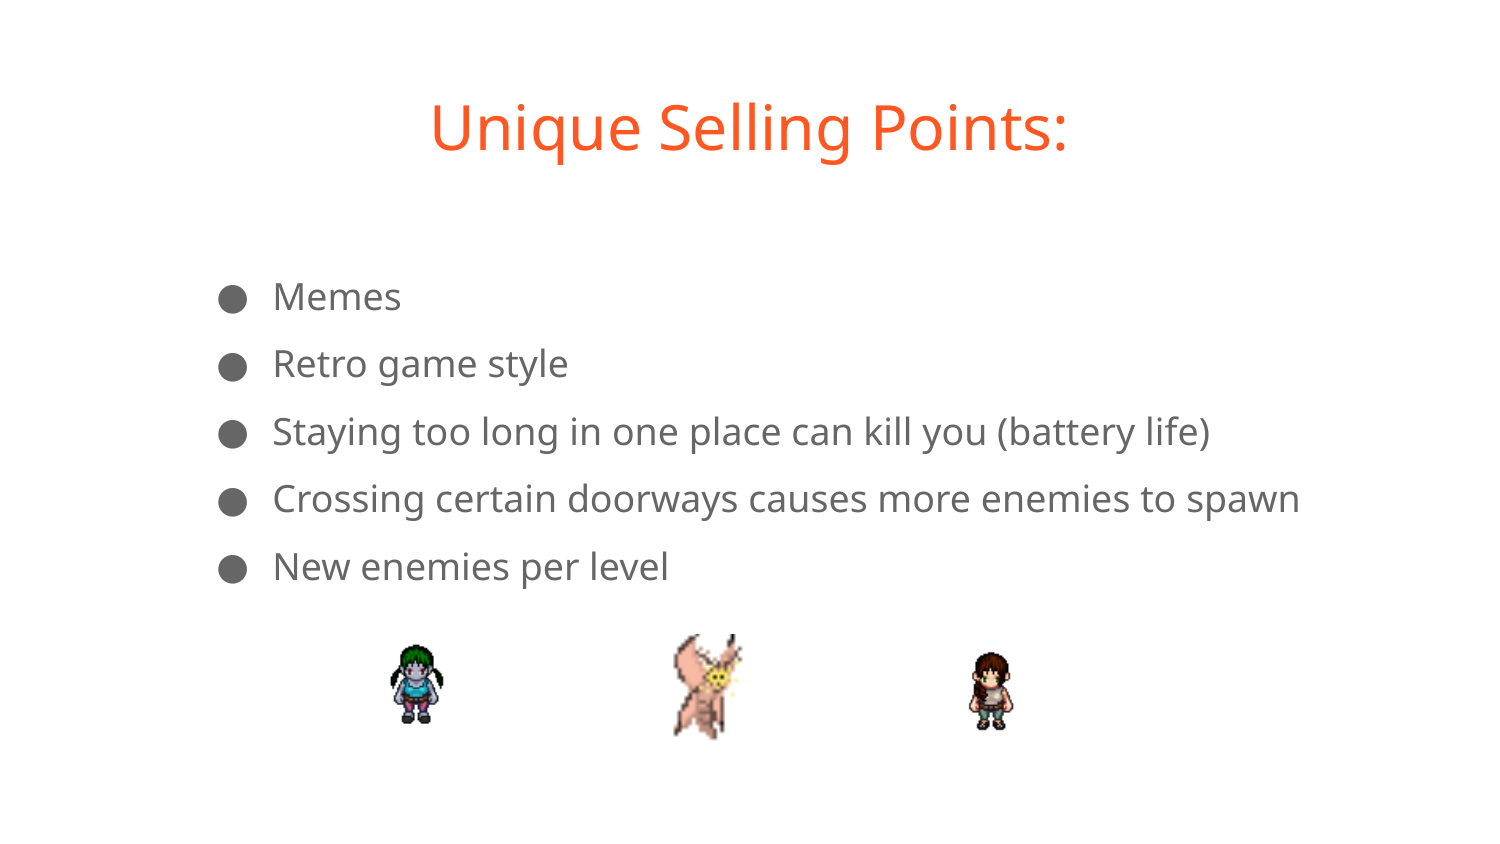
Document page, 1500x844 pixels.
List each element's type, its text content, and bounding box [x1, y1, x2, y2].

picture [948, 643, 1037, 735]
picture [665, 634, 765, 744]
picture [372, 634, 472, 735]
title Unique Selling Points: [35, 72, 1465, 167]
list Memes Retro game style Staying too long in one place can kill you (battery life) Crossing certain doorways causes more enemies to spawn New enemies per level [182, 235, 1318, 567]
